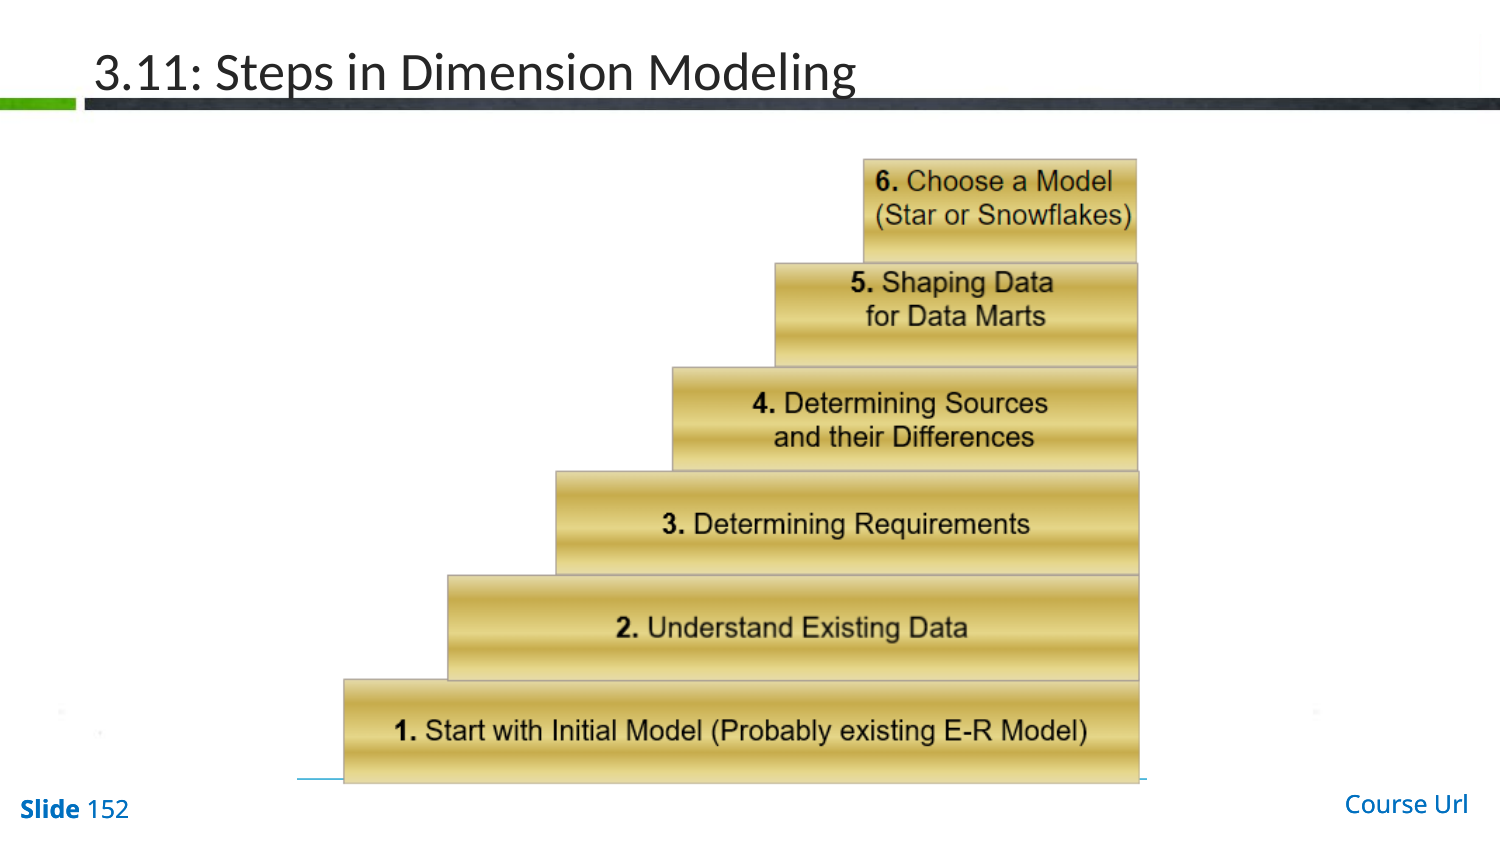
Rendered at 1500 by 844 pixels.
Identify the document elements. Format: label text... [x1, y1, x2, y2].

picture [0, 0, 1500, 844]
title 3.11: Steps in Dimension Modeling [78, 26, 1373, 112]
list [296, 142, 1147, 787]
